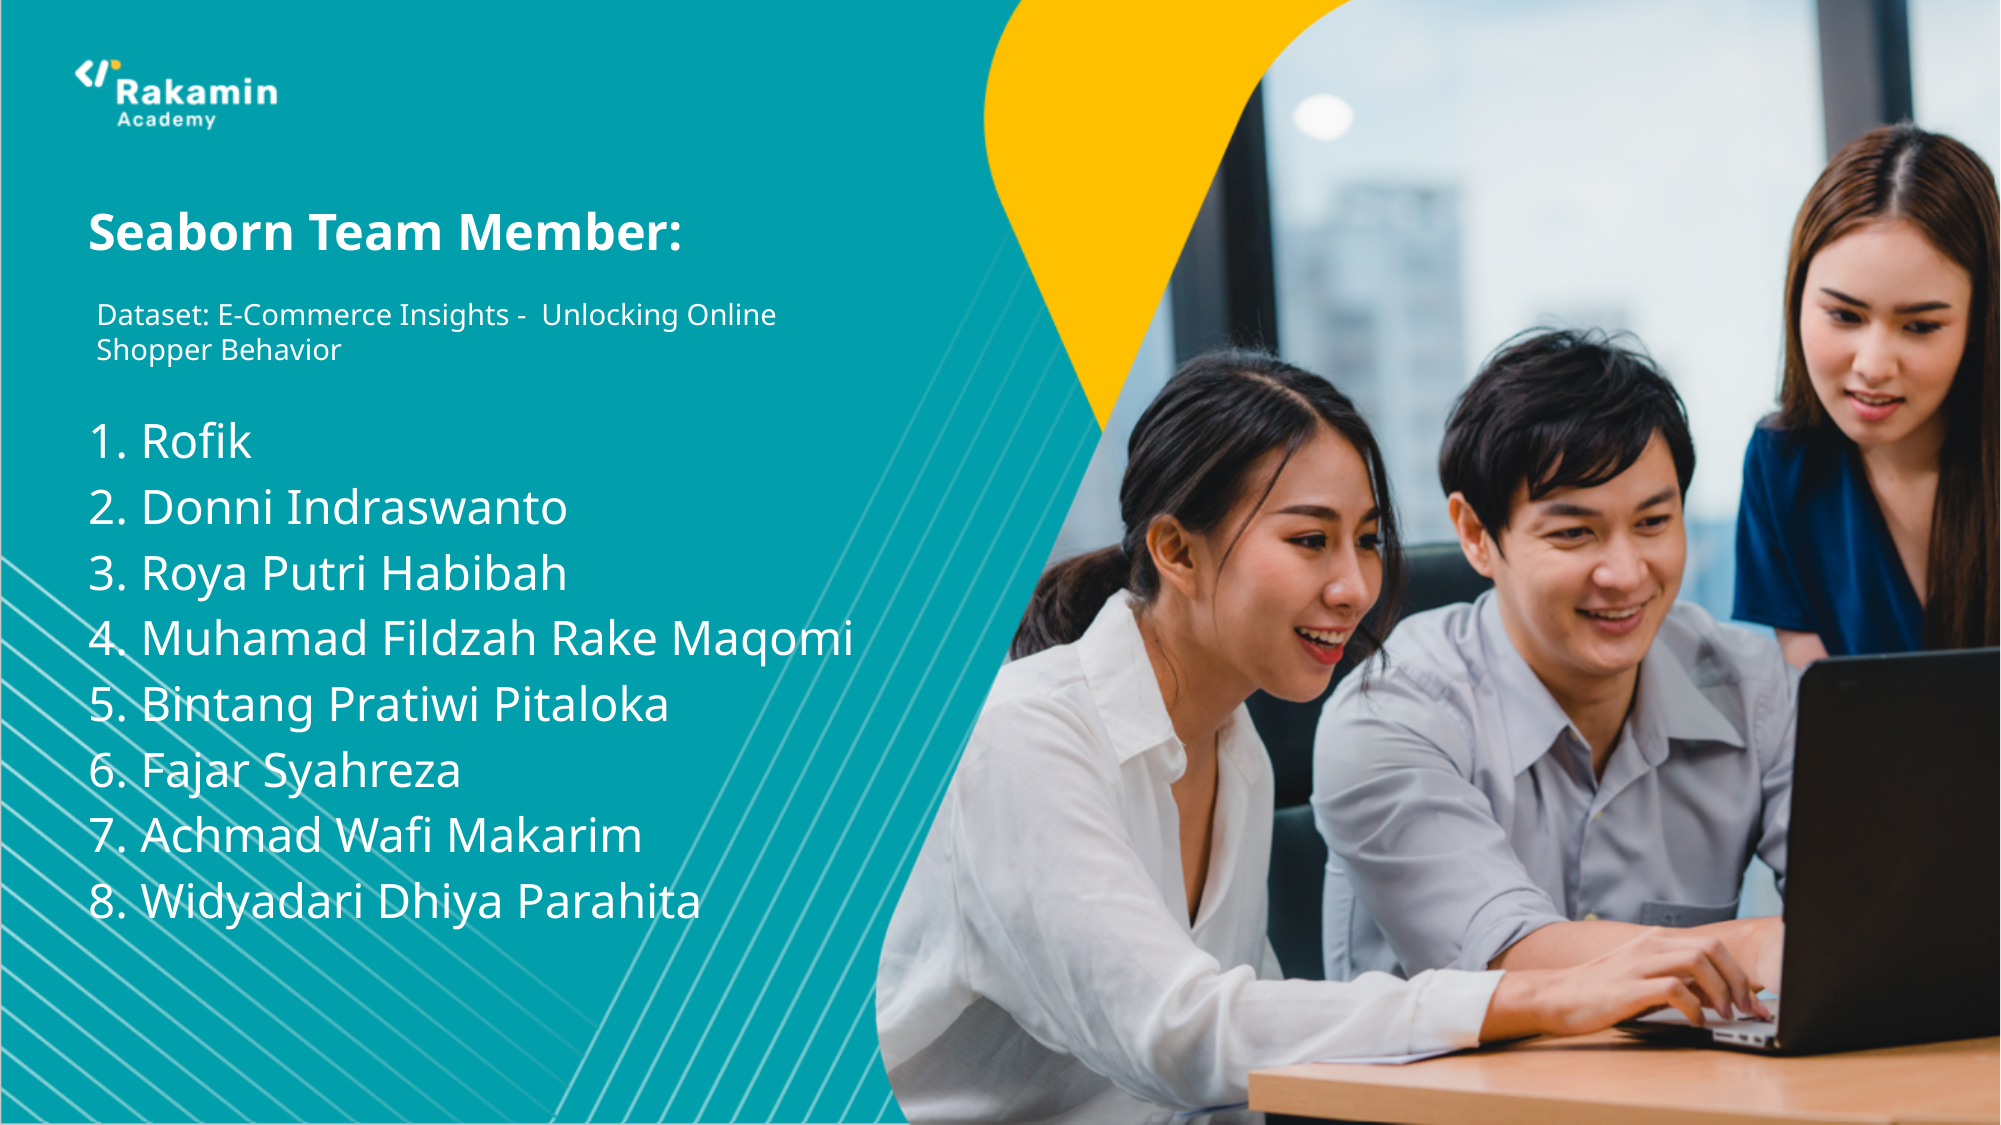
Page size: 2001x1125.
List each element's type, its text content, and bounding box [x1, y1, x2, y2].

title Seaborn Team Member: [68, 162, 985, 342]
subtitle 1. Rofik 2. Donni Indraswanto 3. Roya Putri Habibah 4. Muhamad Fildzah Rake Maqomi 5. Bintang Pratiwi Pitaloka 6. Fajar Syahreza 7. Achmad Wafi Makarim 8. Widyadari Dhiya Parahita [68, 382, 985, 950]
text_box Dataset: E-Commerce Insights - Unlocking Online Shopper Behavior [81, 281, 844, 382]
picture [0, 0, 2001, 1125]
